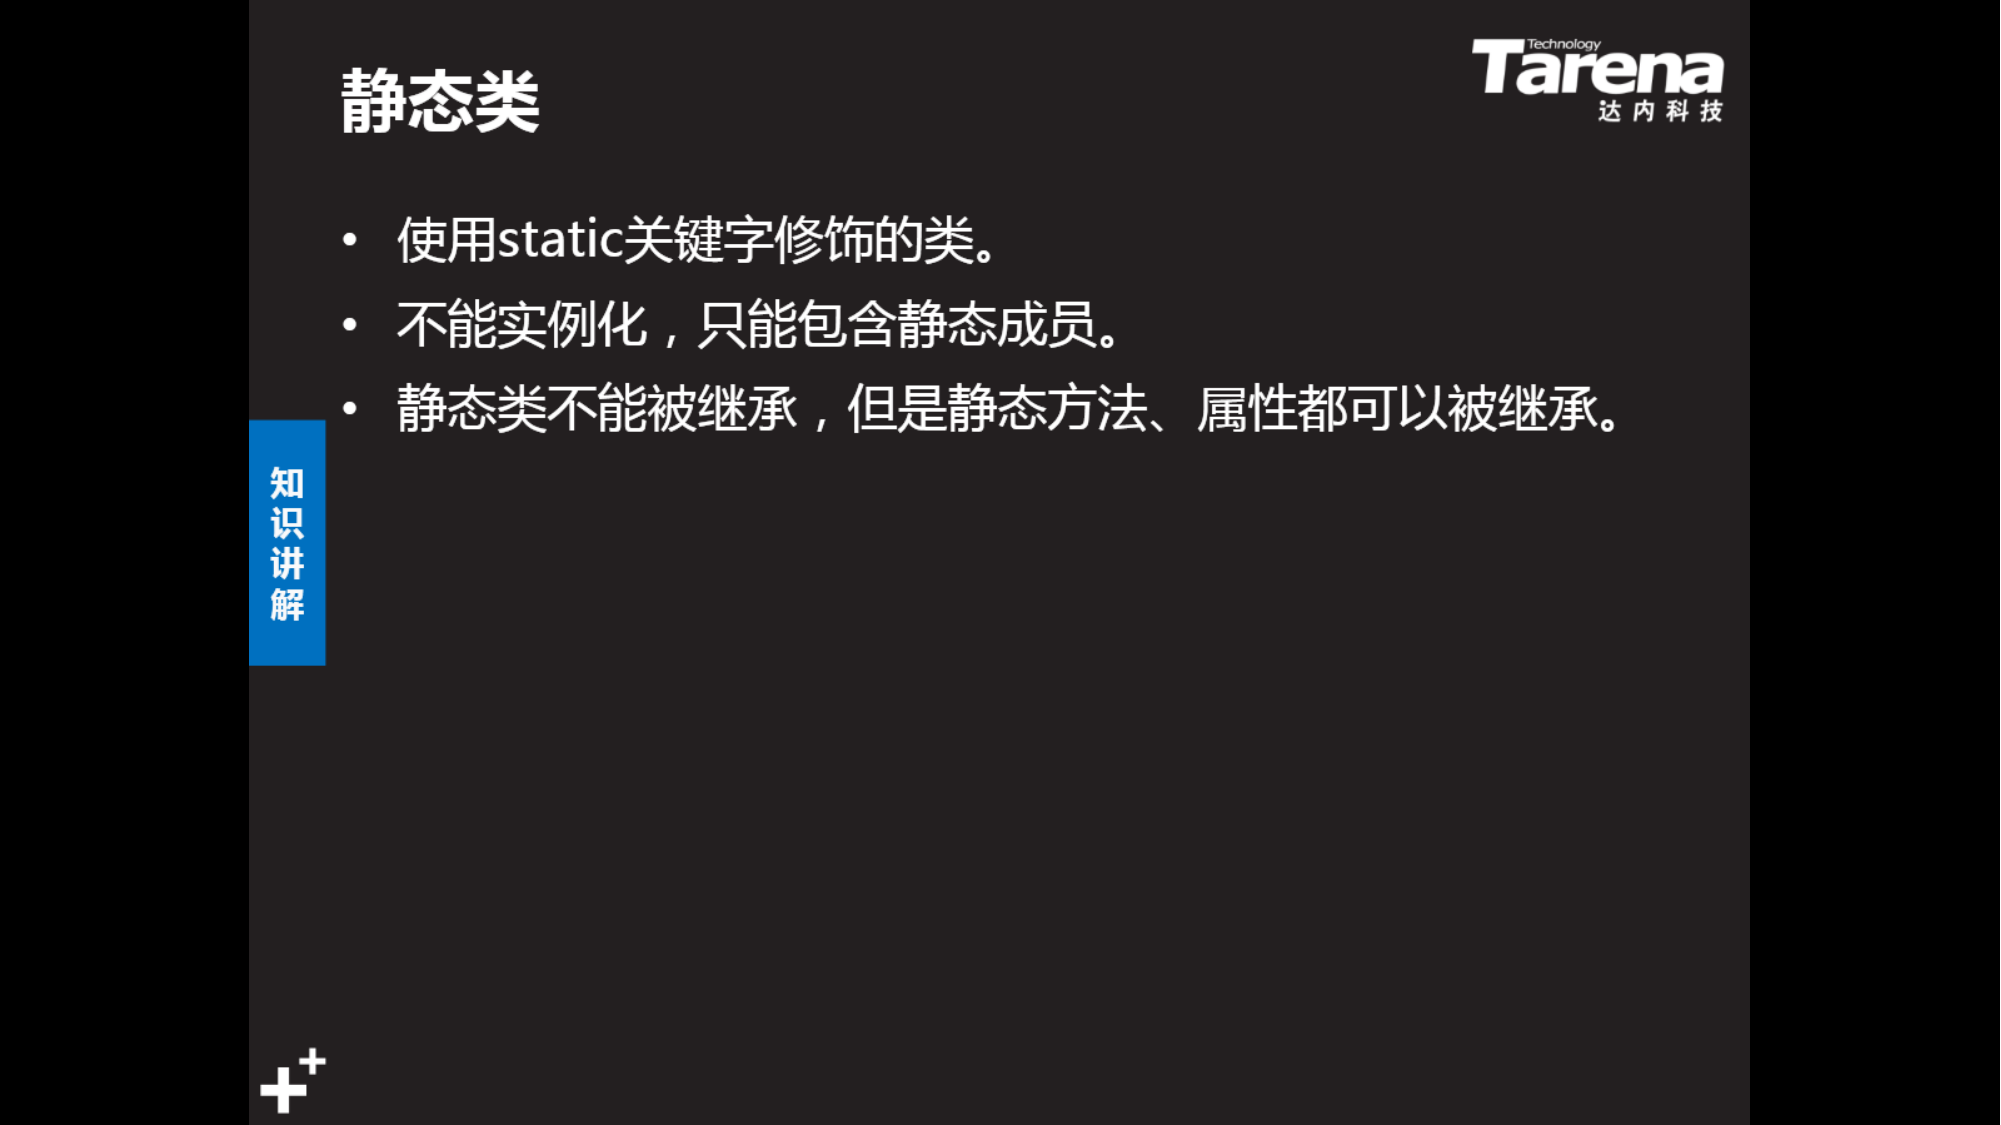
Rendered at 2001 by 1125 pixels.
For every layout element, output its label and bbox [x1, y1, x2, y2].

picture [249, 0, 1750, 1125]
